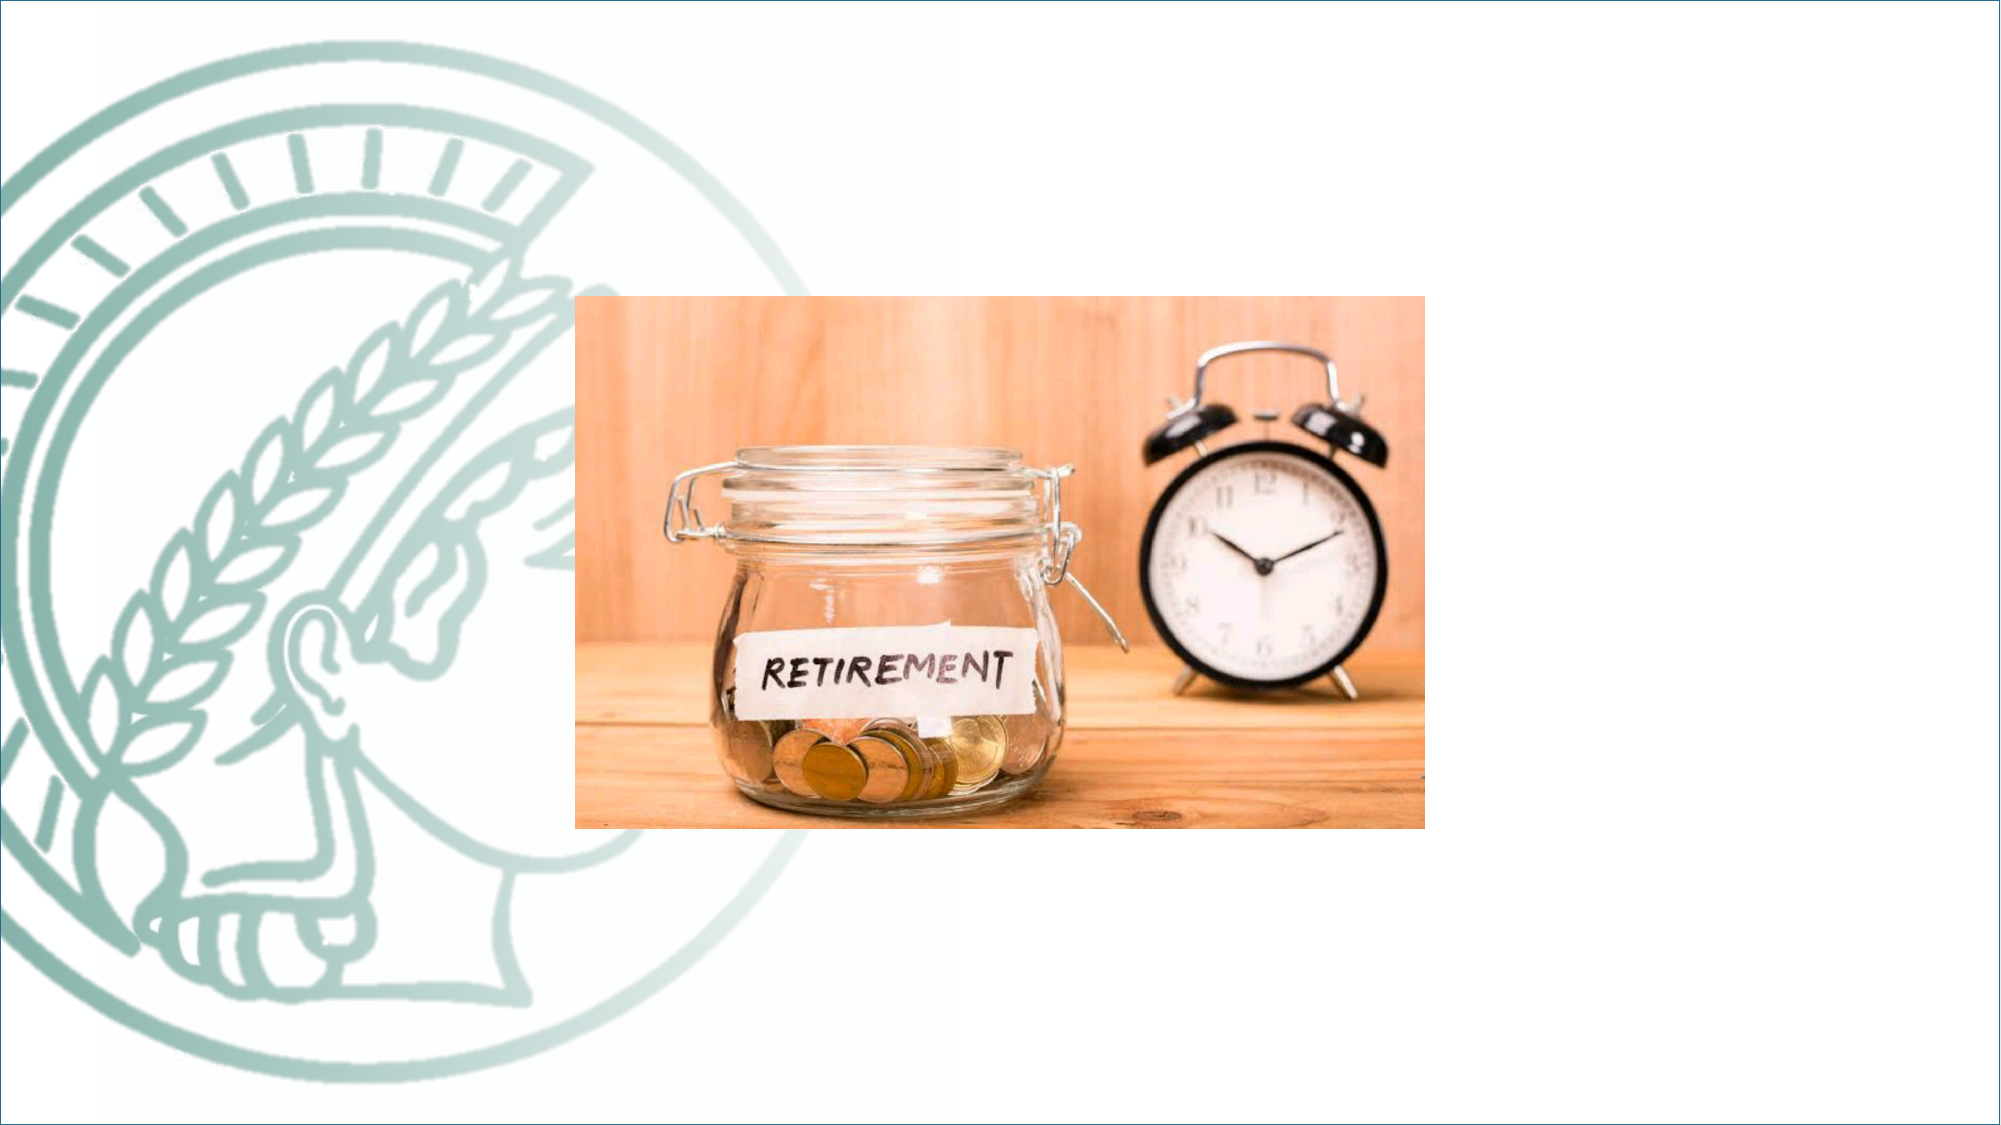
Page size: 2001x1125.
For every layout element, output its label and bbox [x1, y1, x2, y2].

picture [574, 296, 1425, 829]
